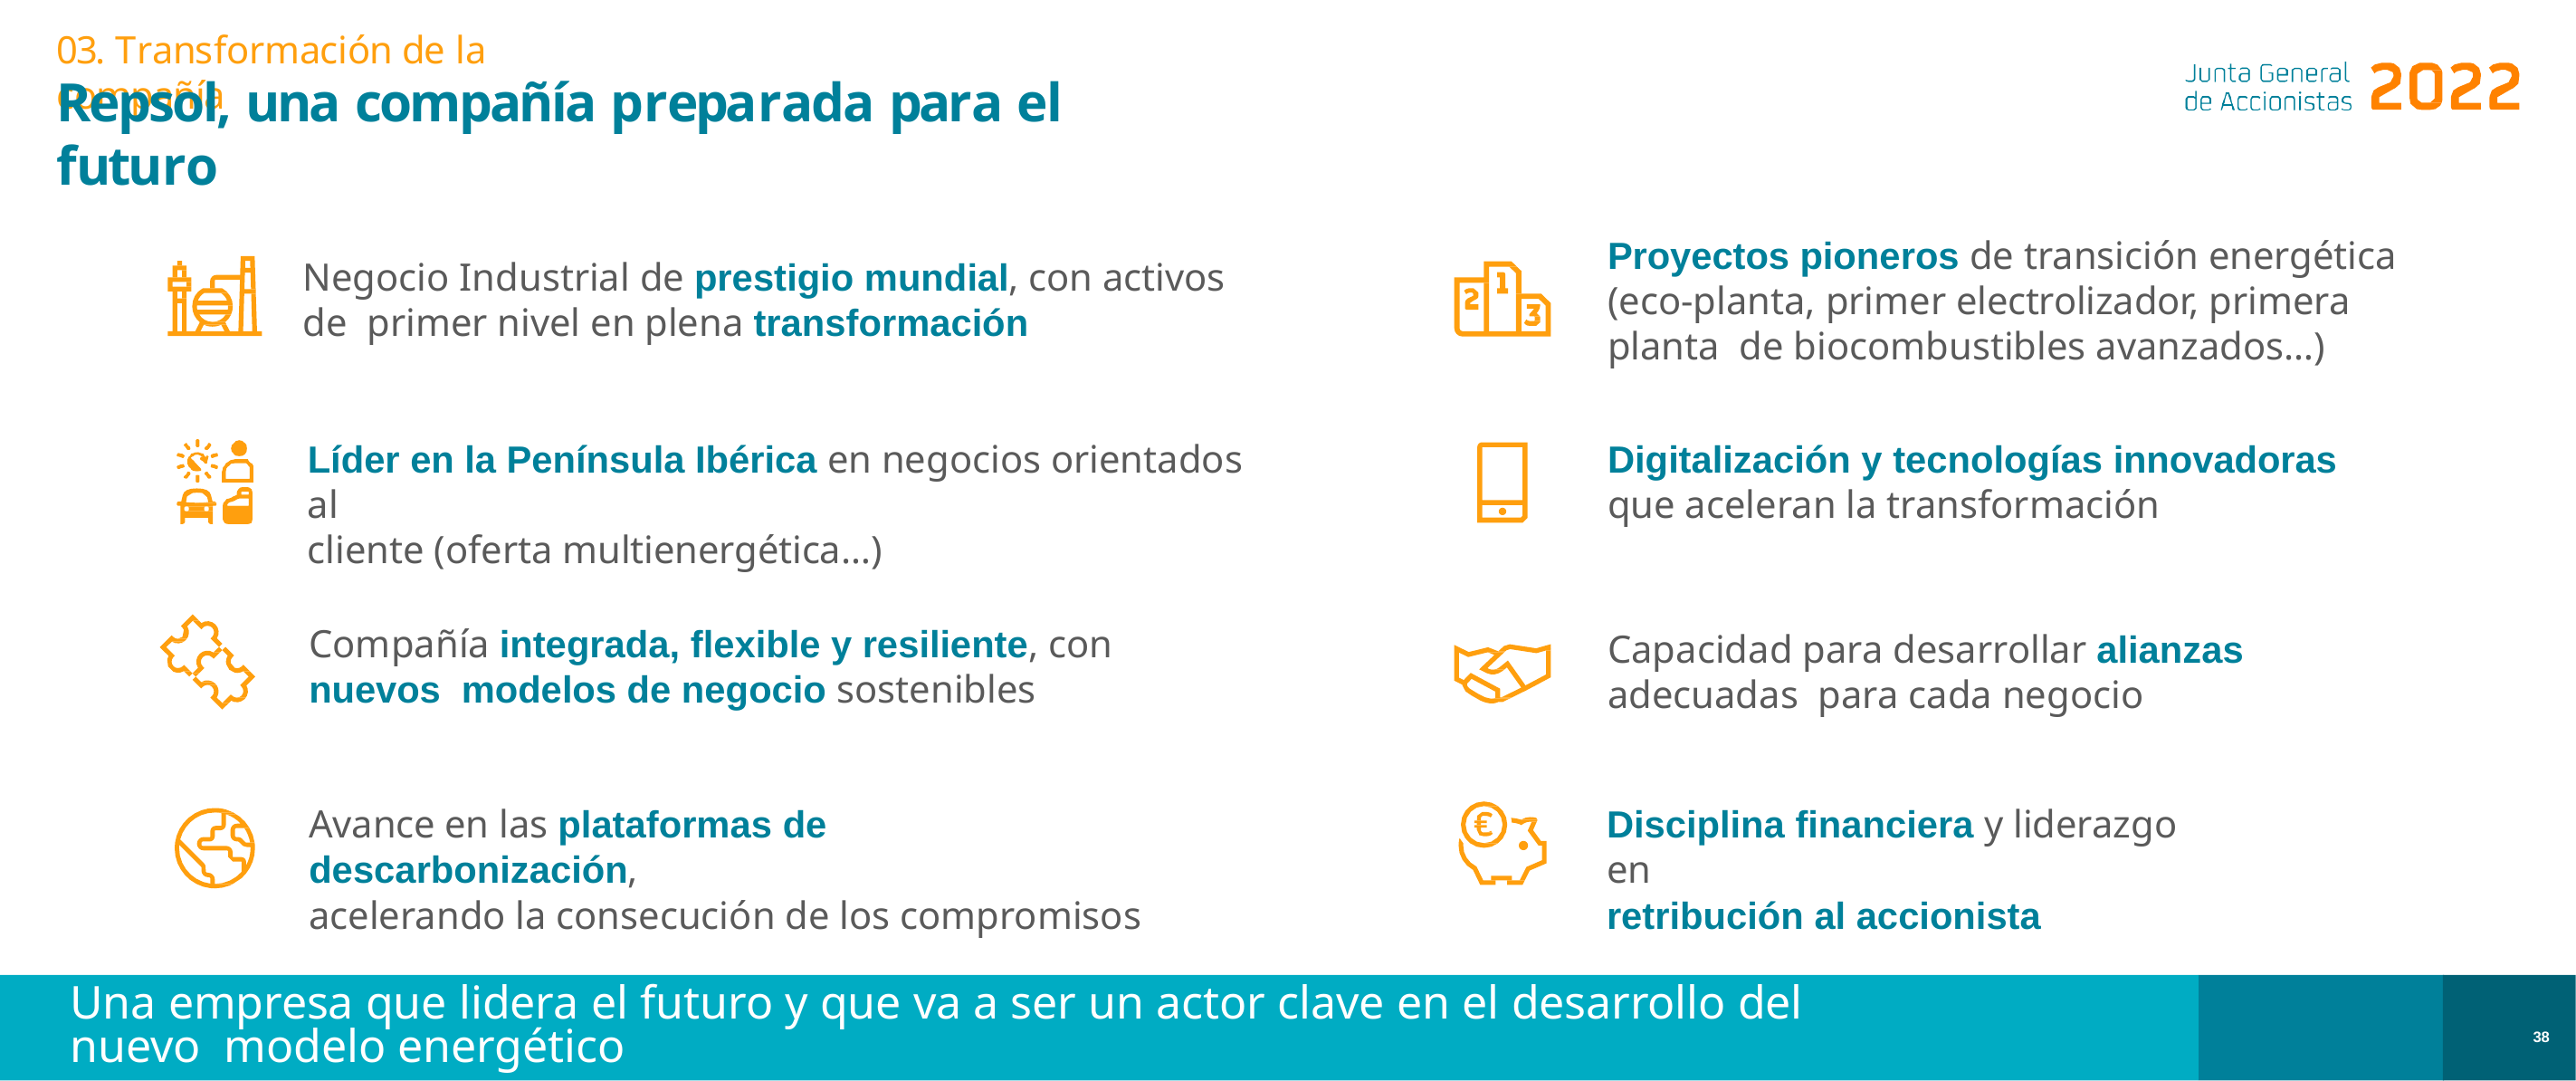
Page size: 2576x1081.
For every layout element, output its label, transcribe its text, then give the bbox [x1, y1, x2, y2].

title Repsol, una compañía preparada para el futuro [54, 67, 1103, 250]
text_box [167, 255, 262, 337]
text_box [1477, 442, 1528, 523]
text_box [159, 614, 255, 710]
text_box 03. Transformación de la compañía [54, 24, 599, 67]
text_box [174, 808, 255, 889]
text_box Compañía integrada, flexible y resiliente, con nuevos modelos de negocio sostenibles [307, 617, 1246, 711]
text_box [176, 439, 253, 525]
text_box Digitalización y tecnologías innovadoras que aceleran la transformación [1605, 433, 2338, 526]
text_box Proyectos pioneros de transición energética (eco-planta, primer electrolizador, primera planta de biocombustibles avanzados…) [1606, 229, 2420, 368]
text_box Líder en la Península Ibérica en negocios orientados al cliente (oferta multienergética…) [305, 433, 1258, 571]
text_box Capacidad para desarrollar alianzas adecuadas para cada negocio [1605, 623, 2418, 716]
text_box [1454, 261, 1551, 337]
picture [2185, 62, 2352, 110]
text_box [0, 974, 2576, 1081]
text_box Avance en las plataformas de descarbonización, acelerando la consecución de los compromisos [307, 798, 1166, 937]
text_box Disciplina financiera y liderazgo en retribución al accionista [1605, 798, 2220, 937]
text_box Negocio Industrial de prestigio mundial, con activos de primer nivel en plena transformación [301, 251, 1245, 344]
text_box [1454, 644, 1551, 703]
text_box [1461, 801, 1508, 848]
text_box [1458, 817, 1547, 885]
